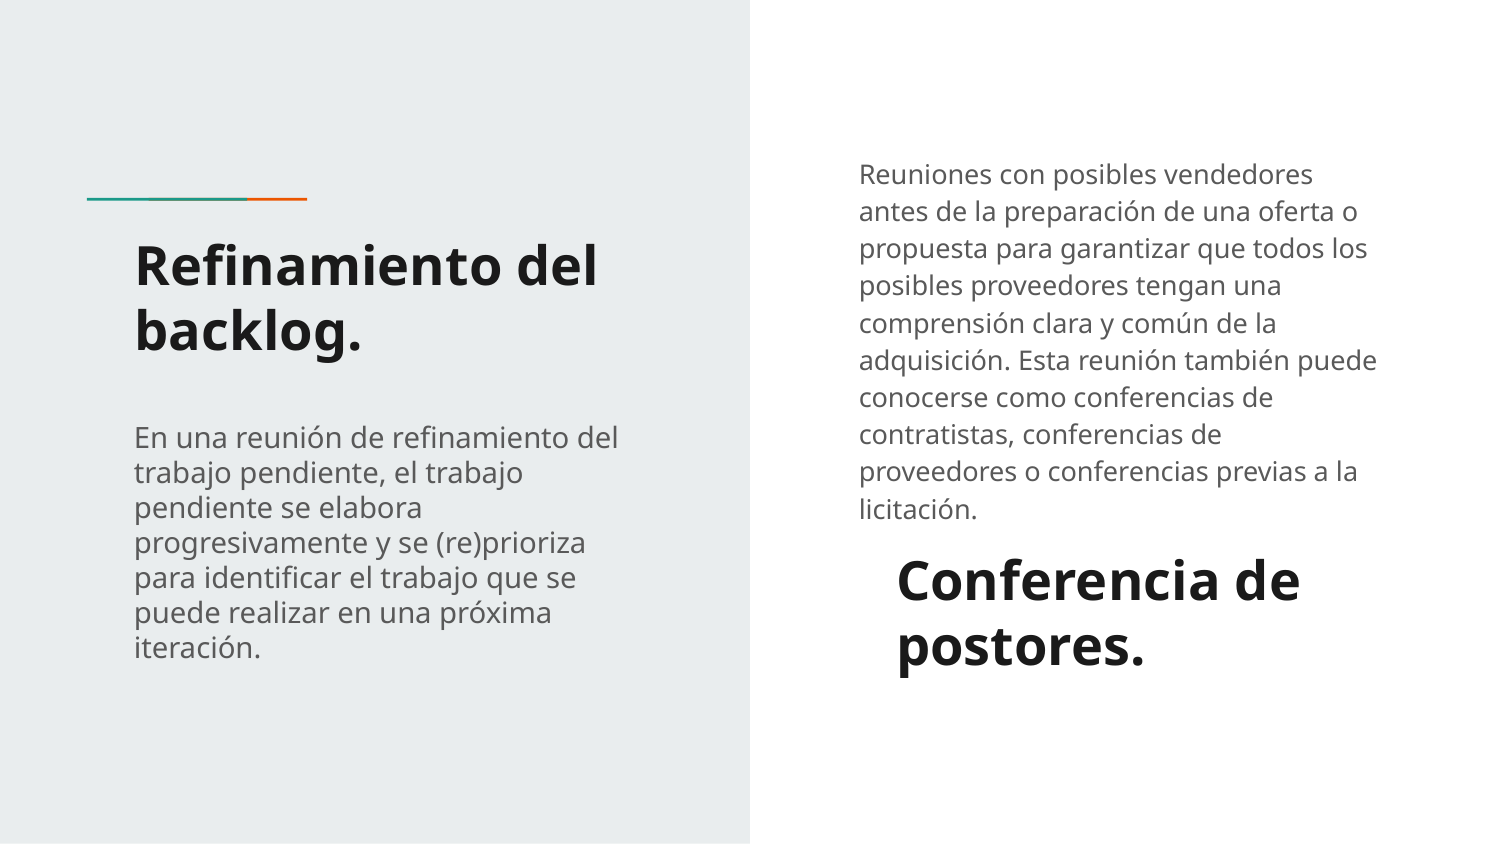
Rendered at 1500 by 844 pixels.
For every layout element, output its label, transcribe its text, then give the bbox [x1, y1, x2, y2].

title Refinamiento del backlog. [119, 216, 662, 494]
list Reuniones con posibles vendedores antes de la preparación de una oferta o propuesta para garantizar que todos los posibles proveedores tengan una comprensión clara y común de la adquisición. Esta reunión también puede conocerse como conferencias de contratistas, conferencias de proveedores o conferencias previas a la licitación. [843, 137, 1398, 634]
title Conferencia de postores. [880, 530, 1423, 808]
subtitle En una reunión de refinamiento del trabajo pendiente, el trabajo pendiente se elabora progresivamente y se (re)prioriza para identificar el trabajo que se puede realizar en una próxima iteración. [118, 403, 661, 681]
